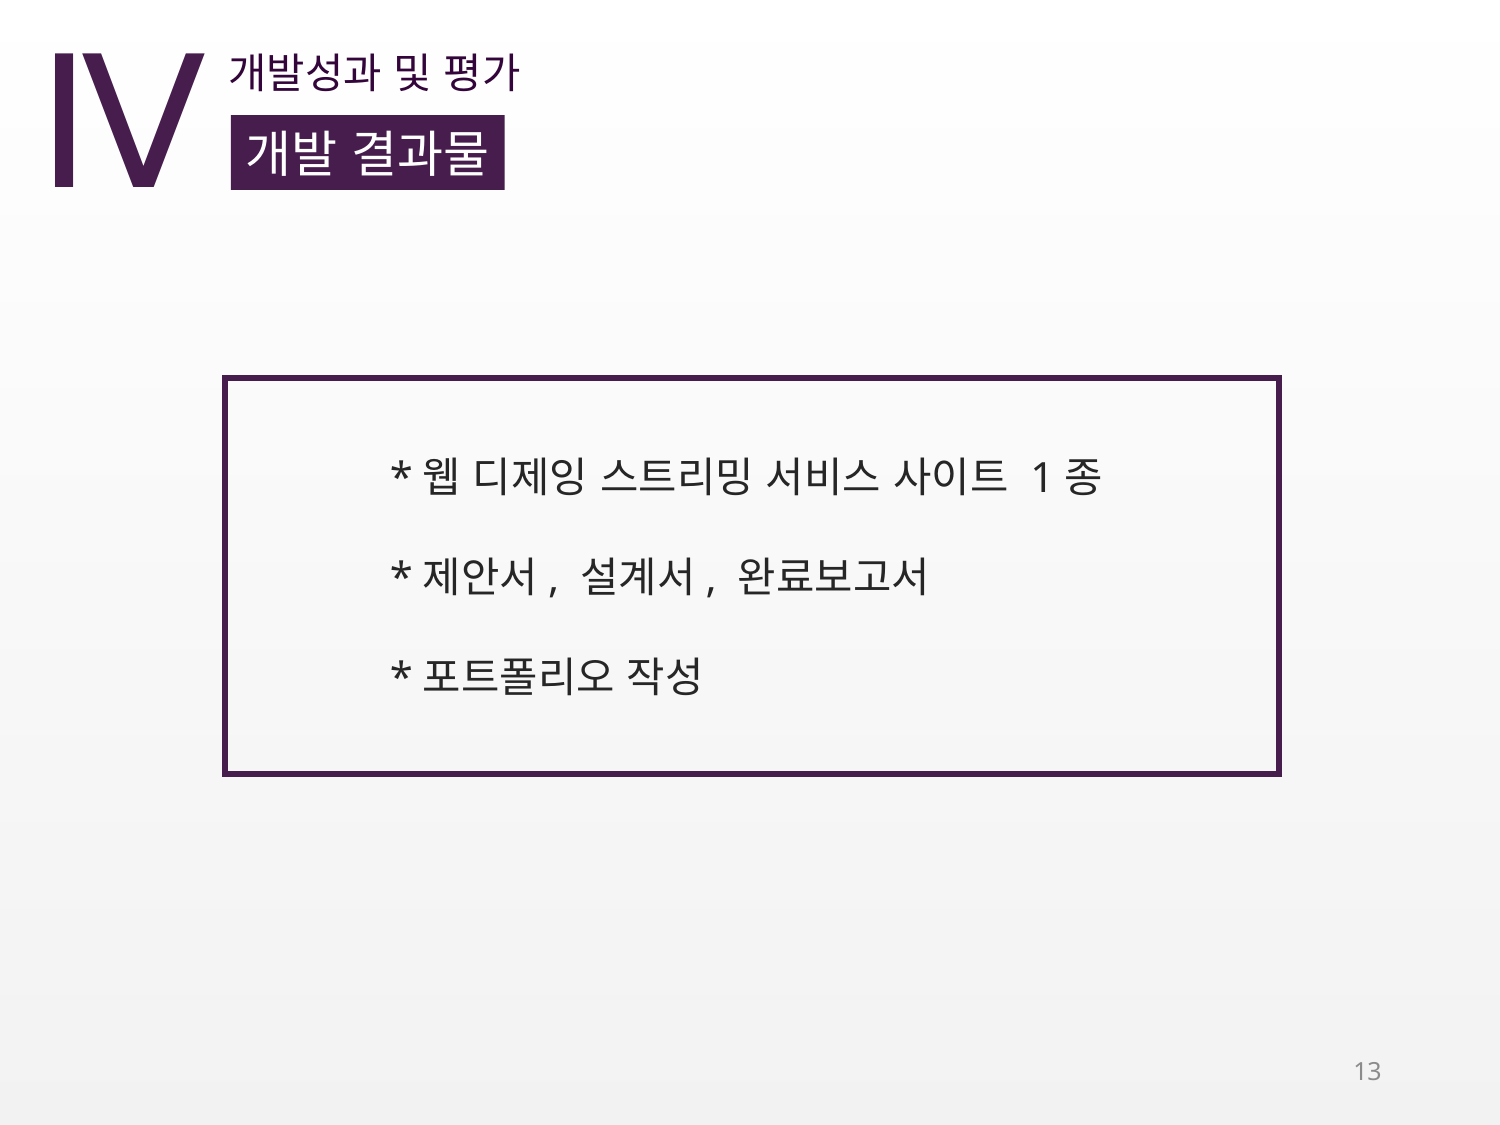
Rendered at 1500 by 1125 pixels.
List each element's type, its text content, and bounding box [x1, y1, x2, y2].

slide_number 13 [1059, 1042, 1397, 1103]
text_box Ⅳ [22, 0, 222, 232]
text_box *웹 디제잉 스트리밍 서비스 사이트 1종 *제안서, 설계서, 완료보고서 *포트폴리오 작성 [224, 377, 1280, 775]
text_box 개발성과 및 평가 [213, 39, 537, 105]
text_box 개발 결과물 [230, 115, 505, 190]
